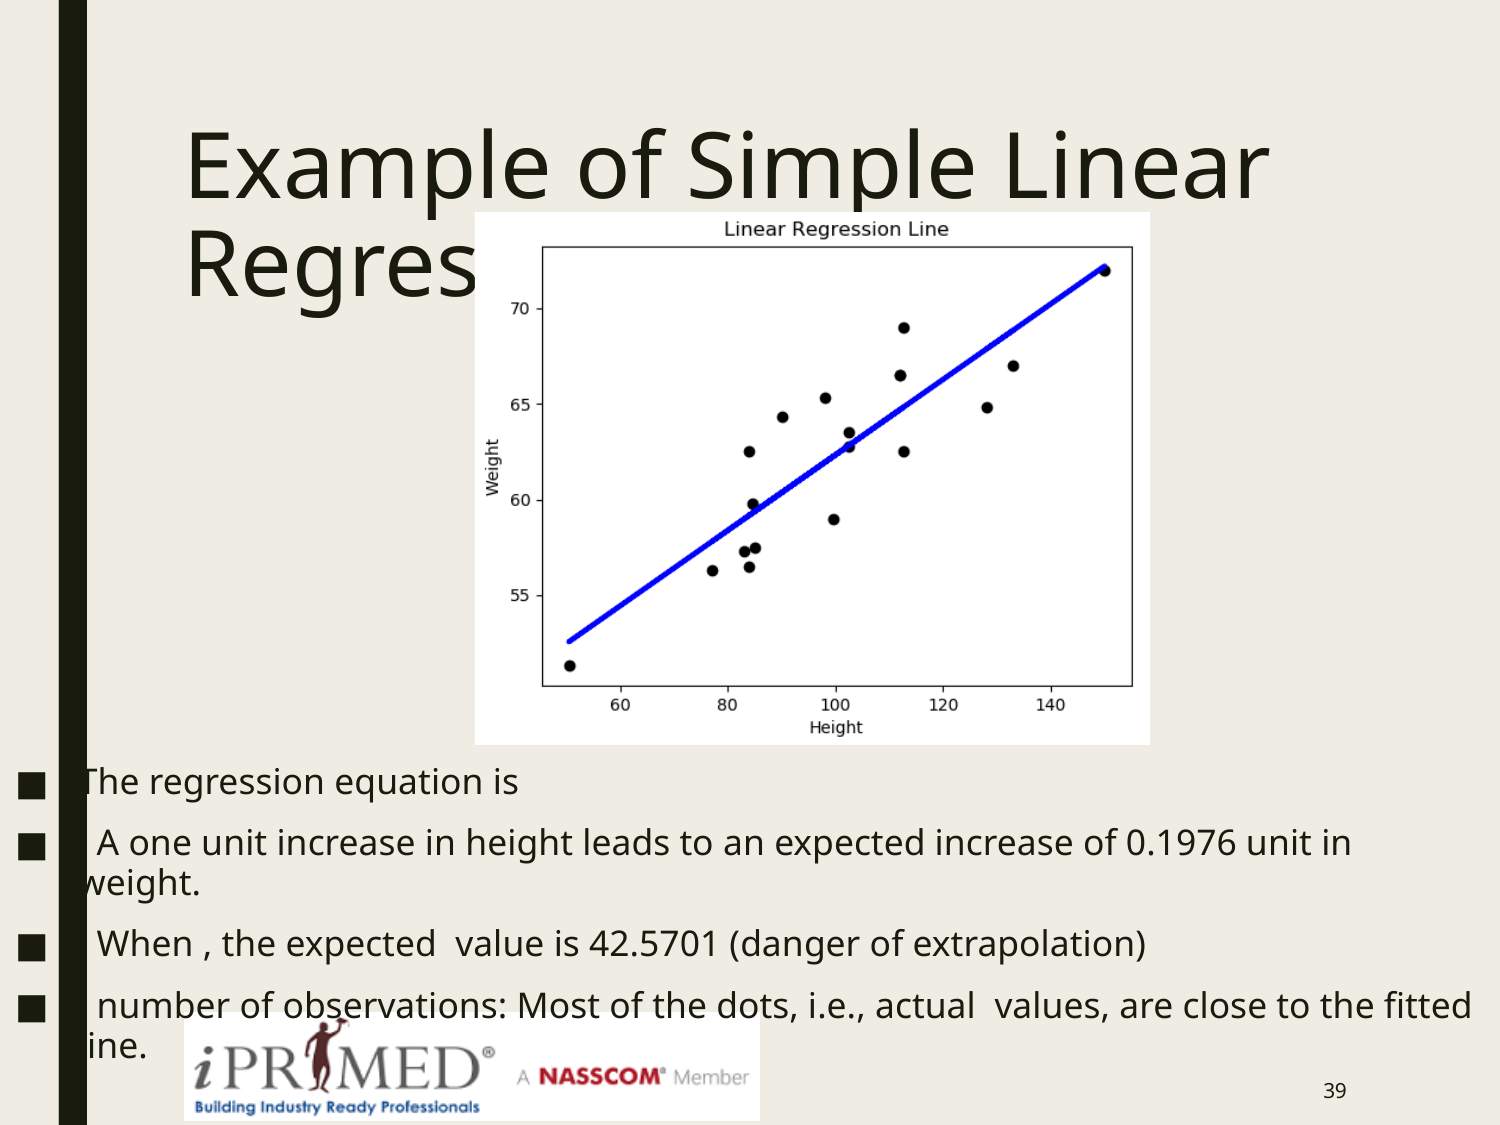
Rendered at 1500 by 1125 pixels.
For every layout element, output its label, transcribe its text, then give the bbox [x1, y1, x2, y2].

picture [443, 1012, 453, 1016]
picture [288, 1012, 298, 1016]
picture [554, 1012, 564, 1016]
slide_number 38 [1165, 1058, 1362, 1125]
title Example of Simple Linear Regression (cont.) [168, 112, 1351, 357]
picture [474, 212, 1150, 745]
picture [615, 1012, 625, 1016]
picture [245, 1012, 255, 1016]
picture [744, 1012, 754, 1016]
picture [184, 1012, 760, 1121]
